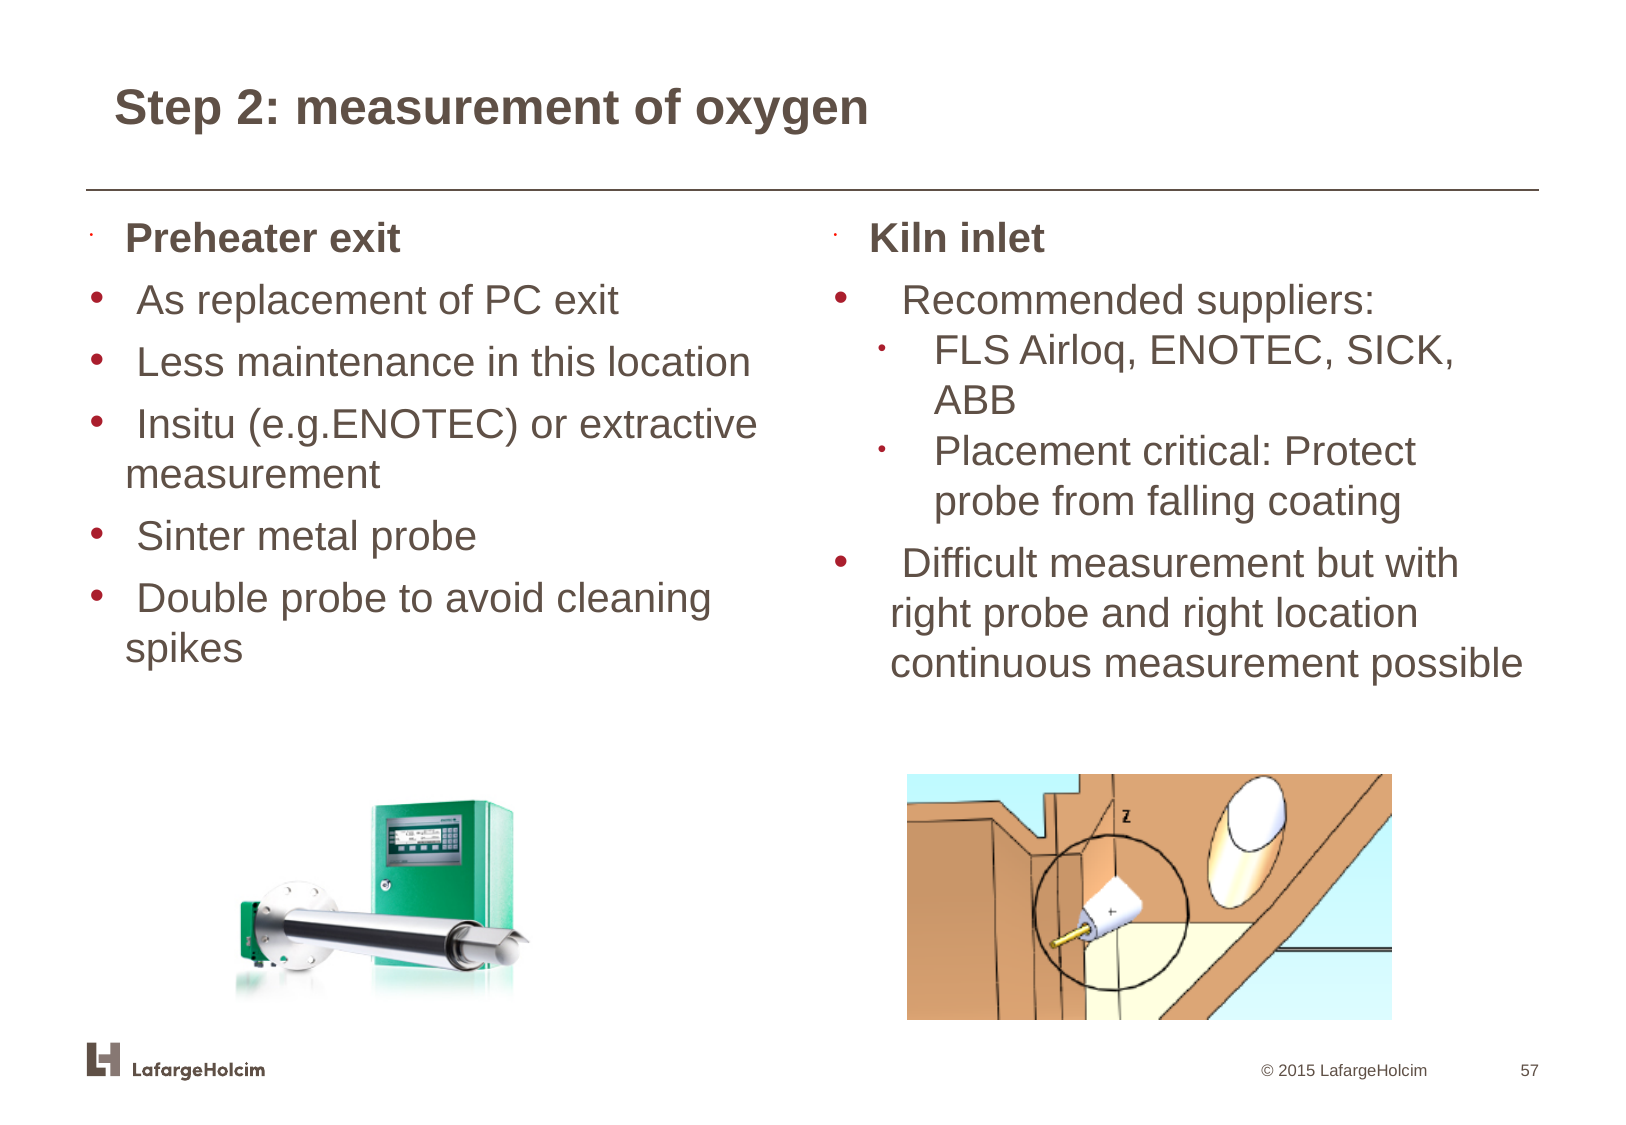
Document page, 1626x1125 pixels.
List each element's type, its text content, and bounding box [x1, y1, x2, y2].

text_box Step 2: measurement of oxygen [114, 7, 1554, 138]
text_box 57 [1467, 1052, 1539, 1080]
picture [906, 774, 1392, 1020]
text_box Preheater exit As replacement of PC exit Less maintenance in this location Insitu (e.g.ENOTEC) or extractive measurement Sinter metal probe Double probe to avoid cleaning spikes [89, 210, 787, 1049]
text_box Kiln inlet Recommended suppliers: FLS Airloq, ENOTEC, SICK, ABB Placement critical: Protect probe from falling coating Difficult measurement but with right probe and right location continuous measurement possible [833, 210, 1531, 1049]
picture [197, 786, 563, 1004]
